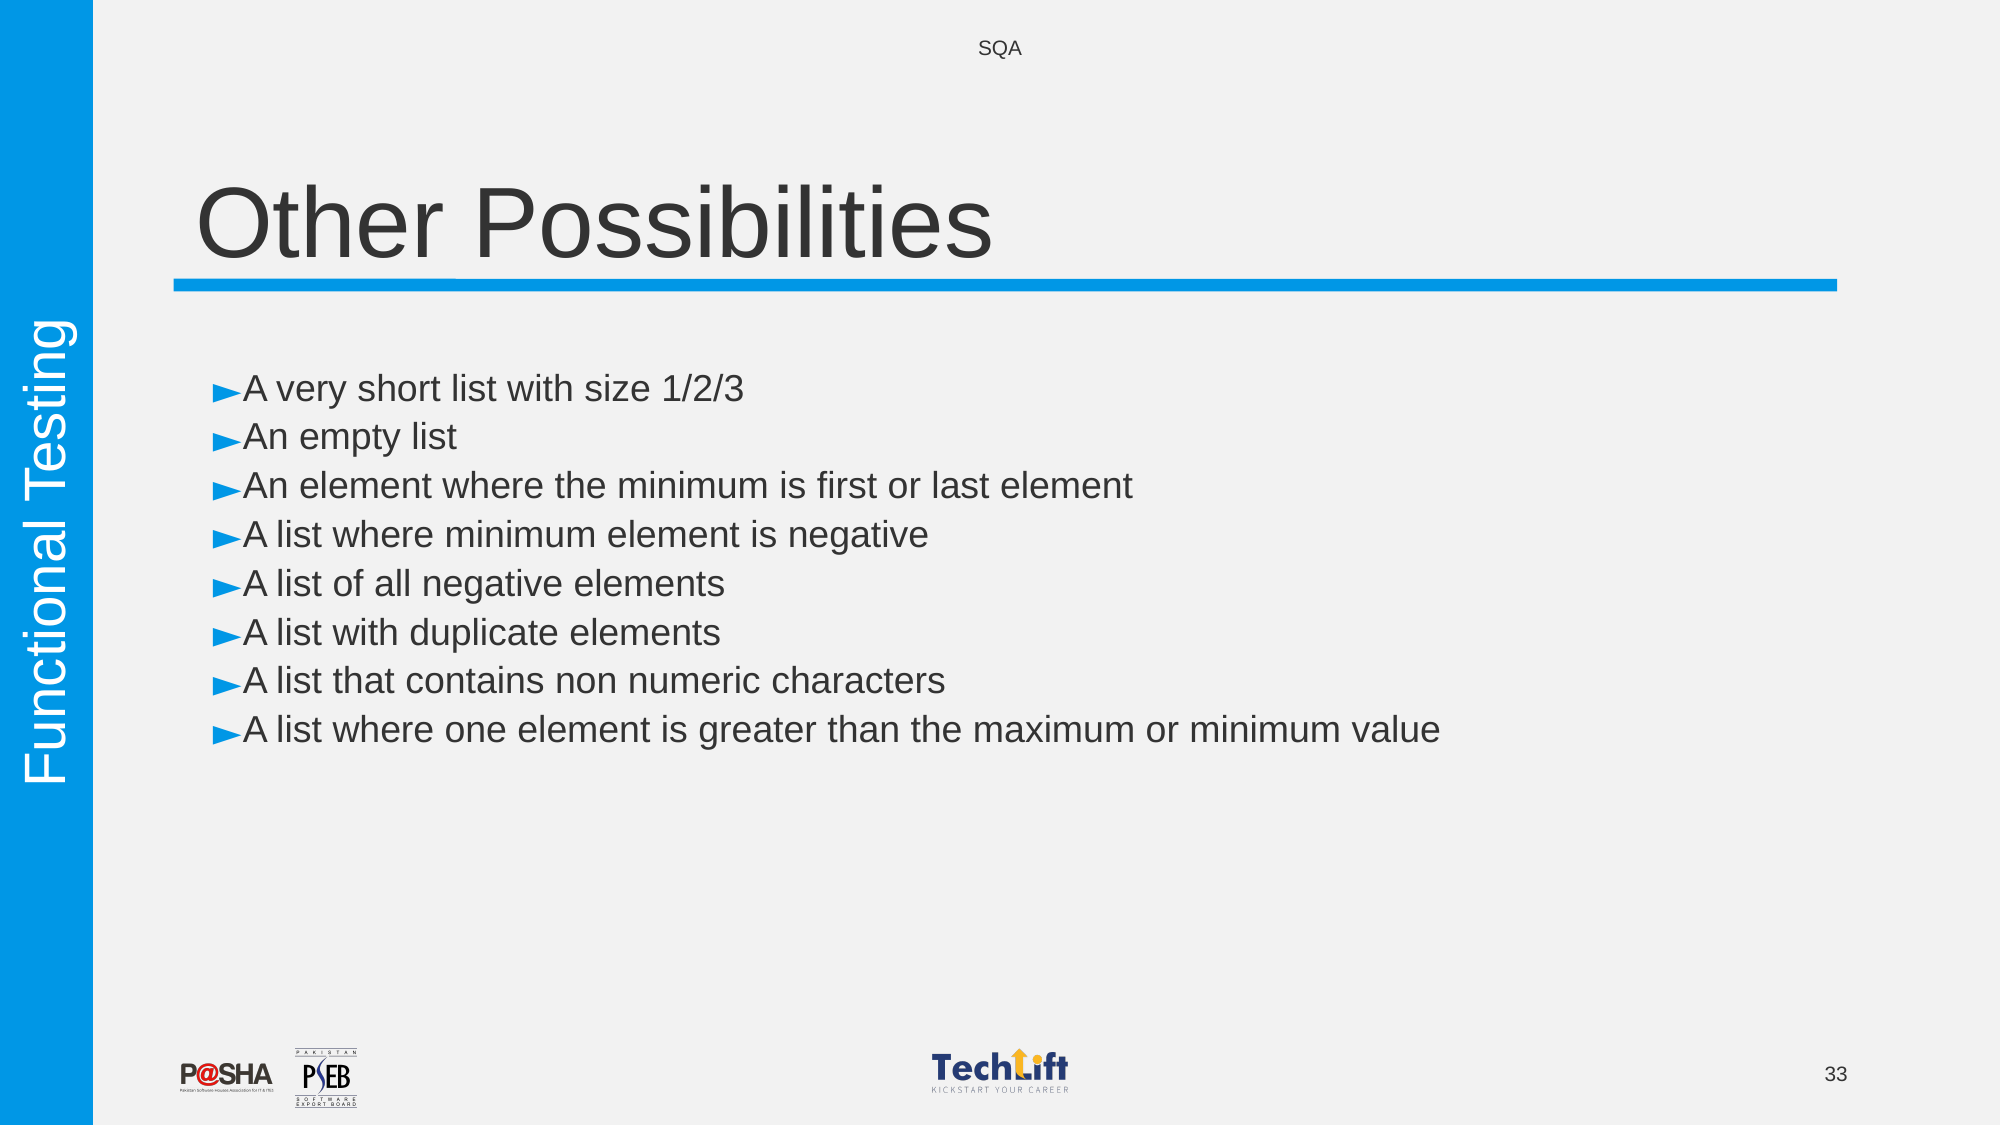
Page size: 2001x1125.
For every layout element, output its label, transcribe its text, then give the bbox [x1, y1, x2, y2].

picture [295, 1048, 357, 1108]
picture [180, 1063, 274, 1093]
list A very short list with size 1/2/3 An empty list An element where the minimum is first or last element A list where minimum element is negative A list of all negative elements A list with duplicate elements A list that contains non numeric characters A list where one element is greater than the maximum or minimum value [180, 302, 1830, 963]
slide_number 33 [1412, 1042, 1863, 1103]
picture [932, 1048, 1068, 1093]
footer SQA [662, 17, 1338, 77]
title Functional Testing [9, 47, 85, 1059]
title Other Possibilities [180, 47, 1830, 285]
